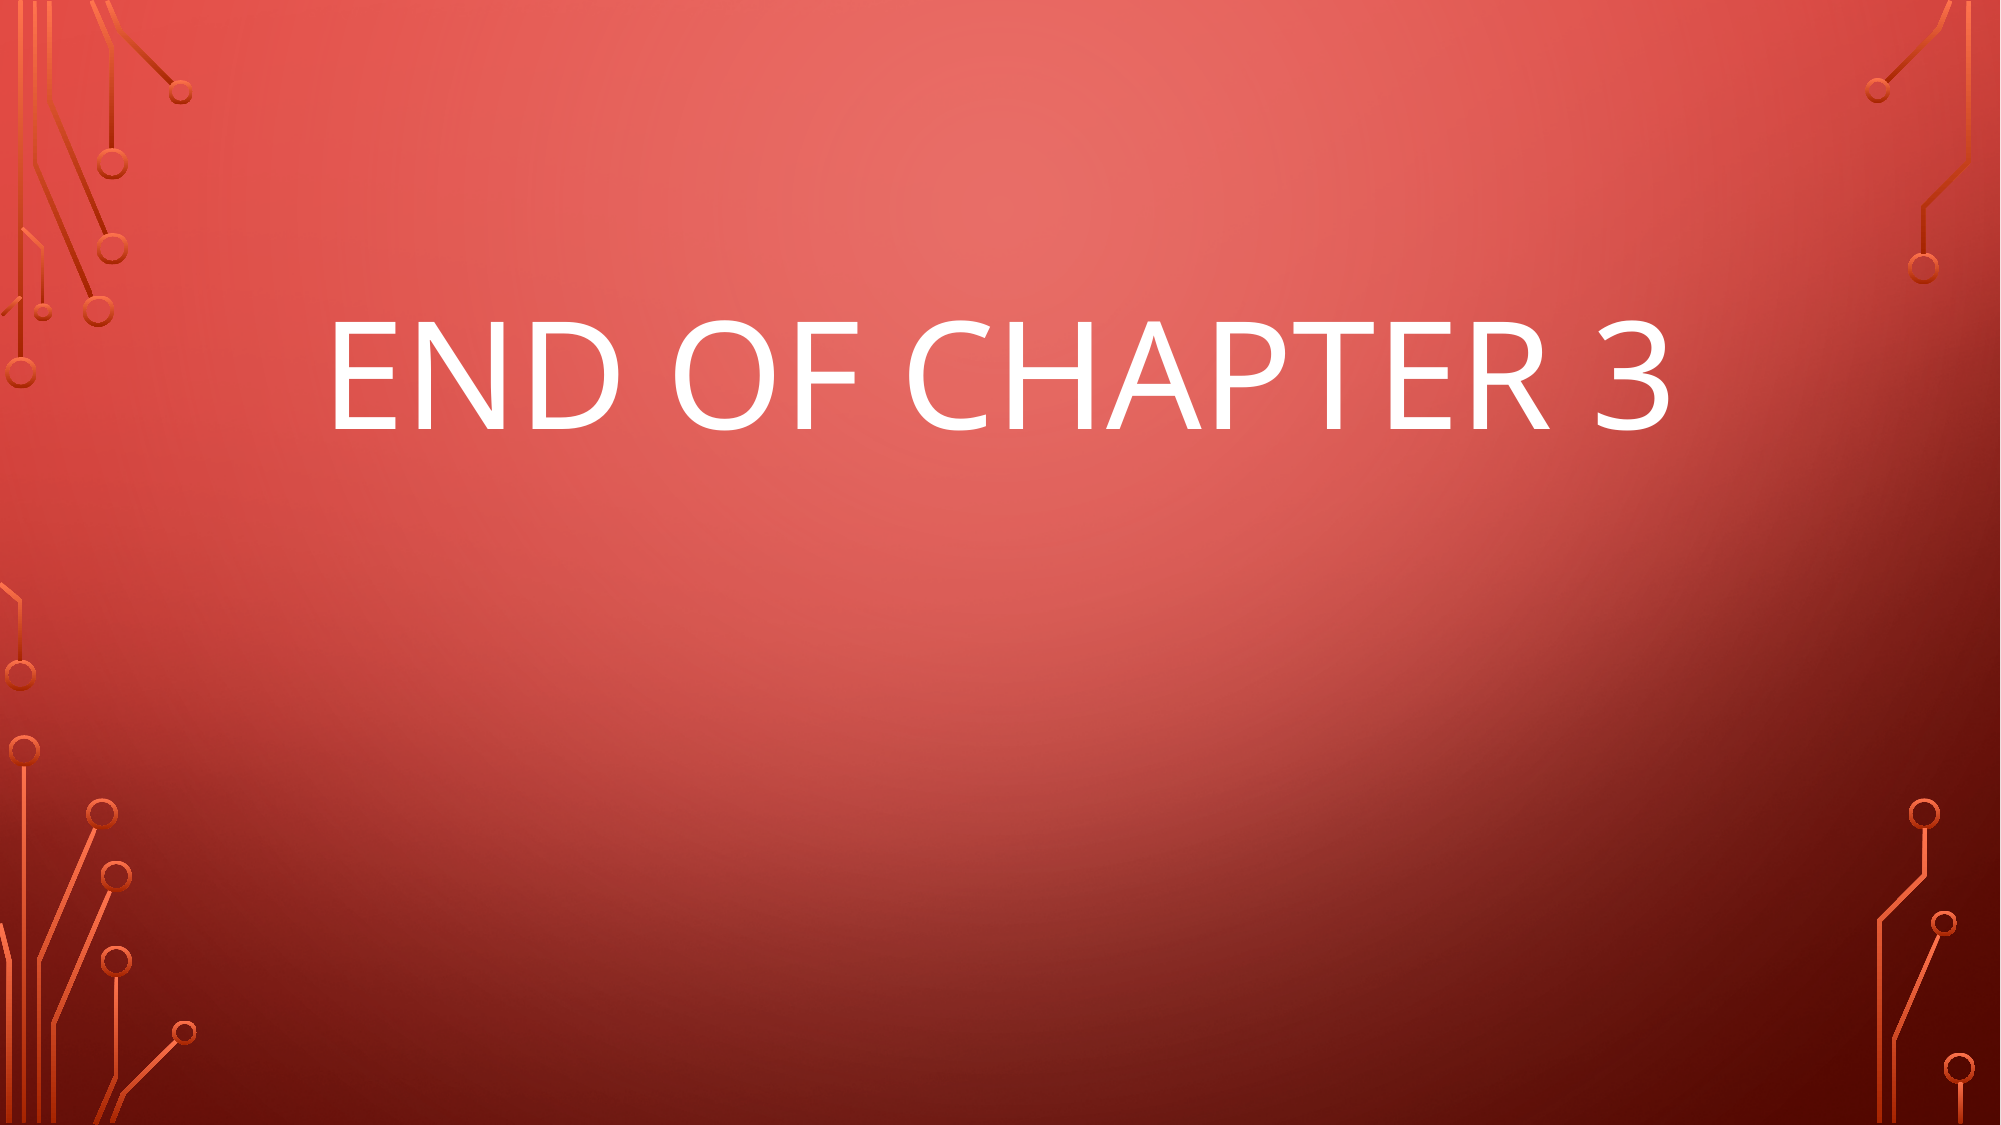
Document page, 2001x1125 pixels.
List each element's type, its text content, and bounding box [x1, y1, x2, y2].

title END of Chapter 3 [187, 99, 1813, 663]
